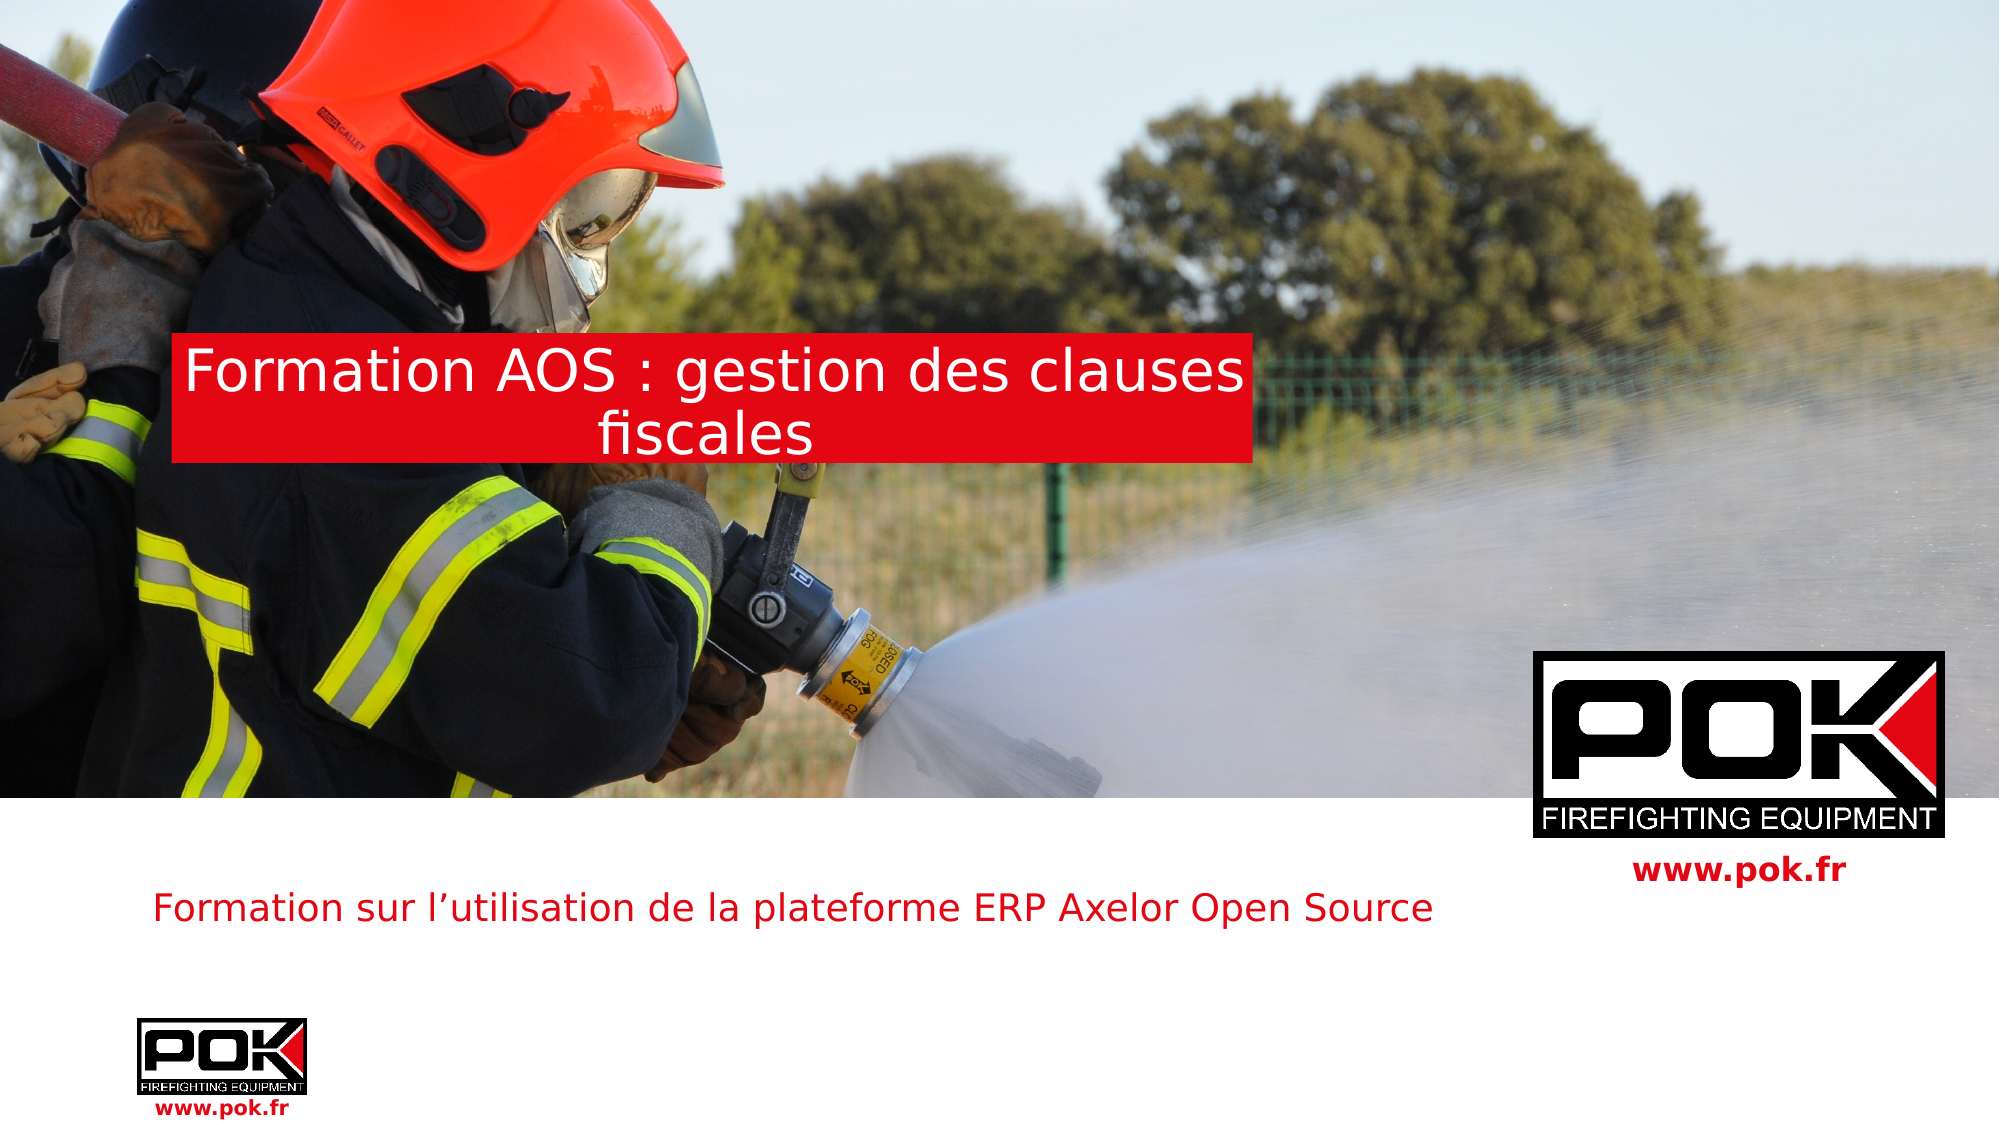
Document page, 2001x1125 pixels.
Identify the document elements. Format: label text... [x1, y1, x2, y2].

picture [0, 0, 1999, 838]
subtitle Formation sur l’utilisation de la plateforme ERP Axelor Open Source [137, 880, 1534, 960]
picture [137, 1018, 307, 1095]
title Formation AOS : gestion des clauses fiscales [146, 367, 1284, 475]
